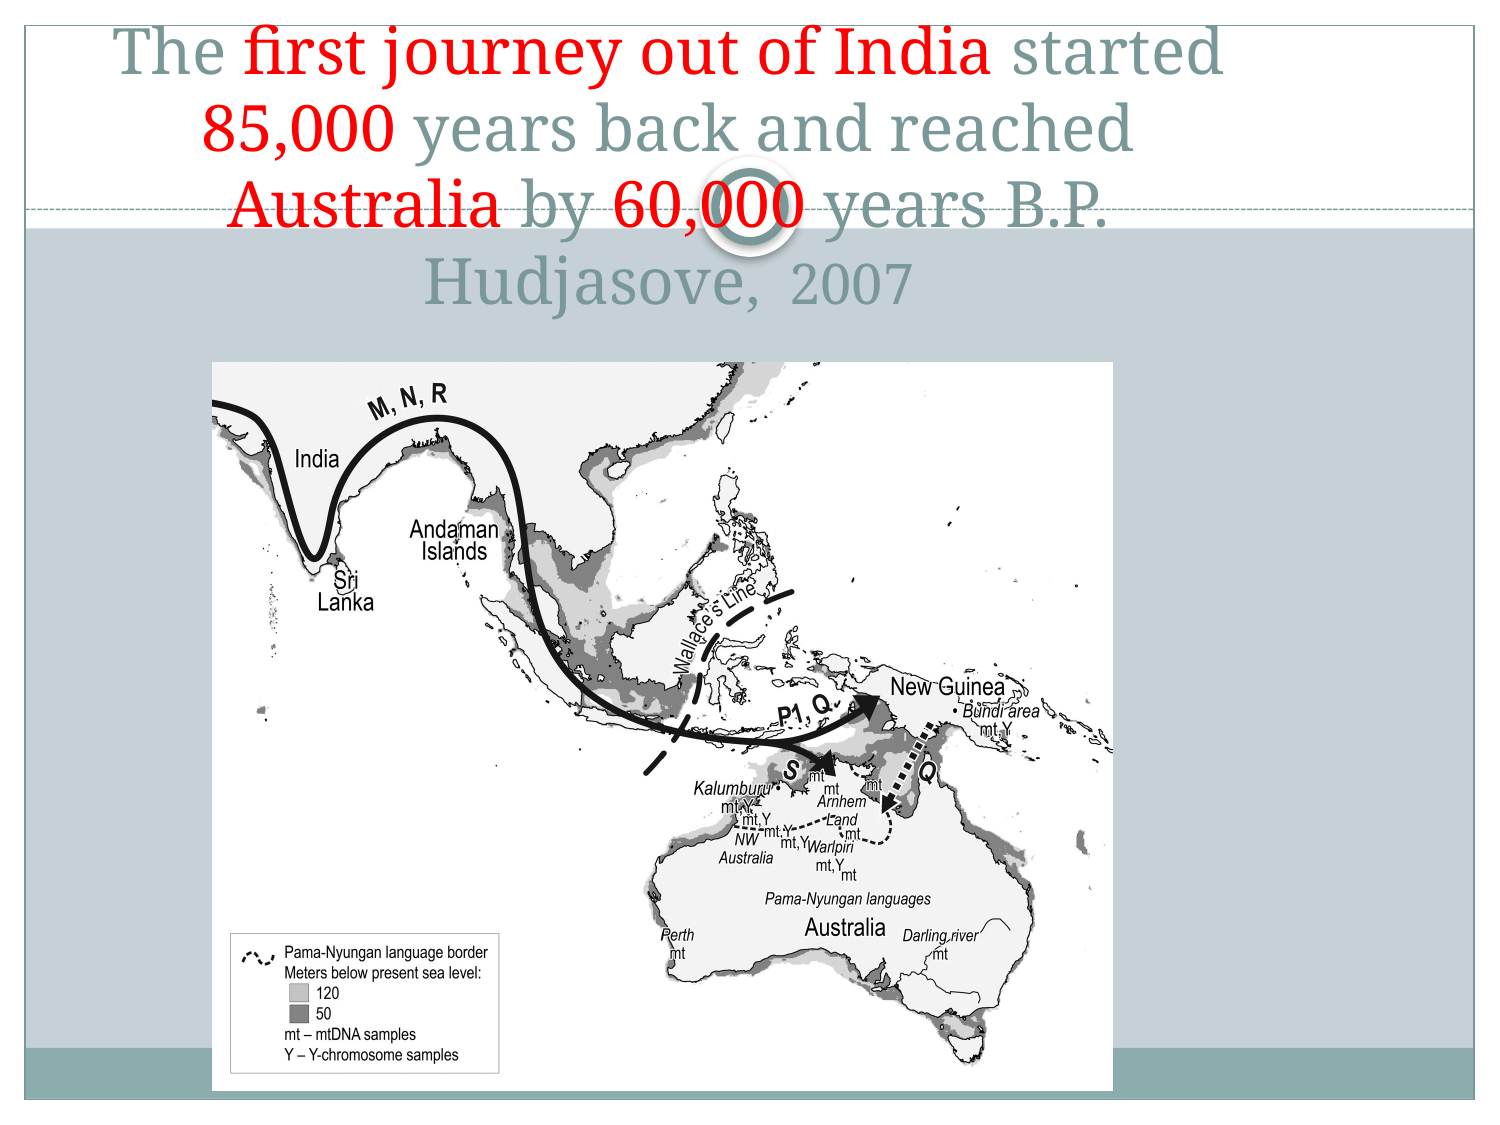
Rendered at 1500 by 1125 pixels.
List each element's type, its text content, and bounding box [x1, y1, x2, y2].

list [212, 362, 1113, 1092]
title The first journey out of India started 85,000 years back and reached Australia by 60,000 years B.P. Hudjasove, 2007 [75, 0, 1263, 325]
